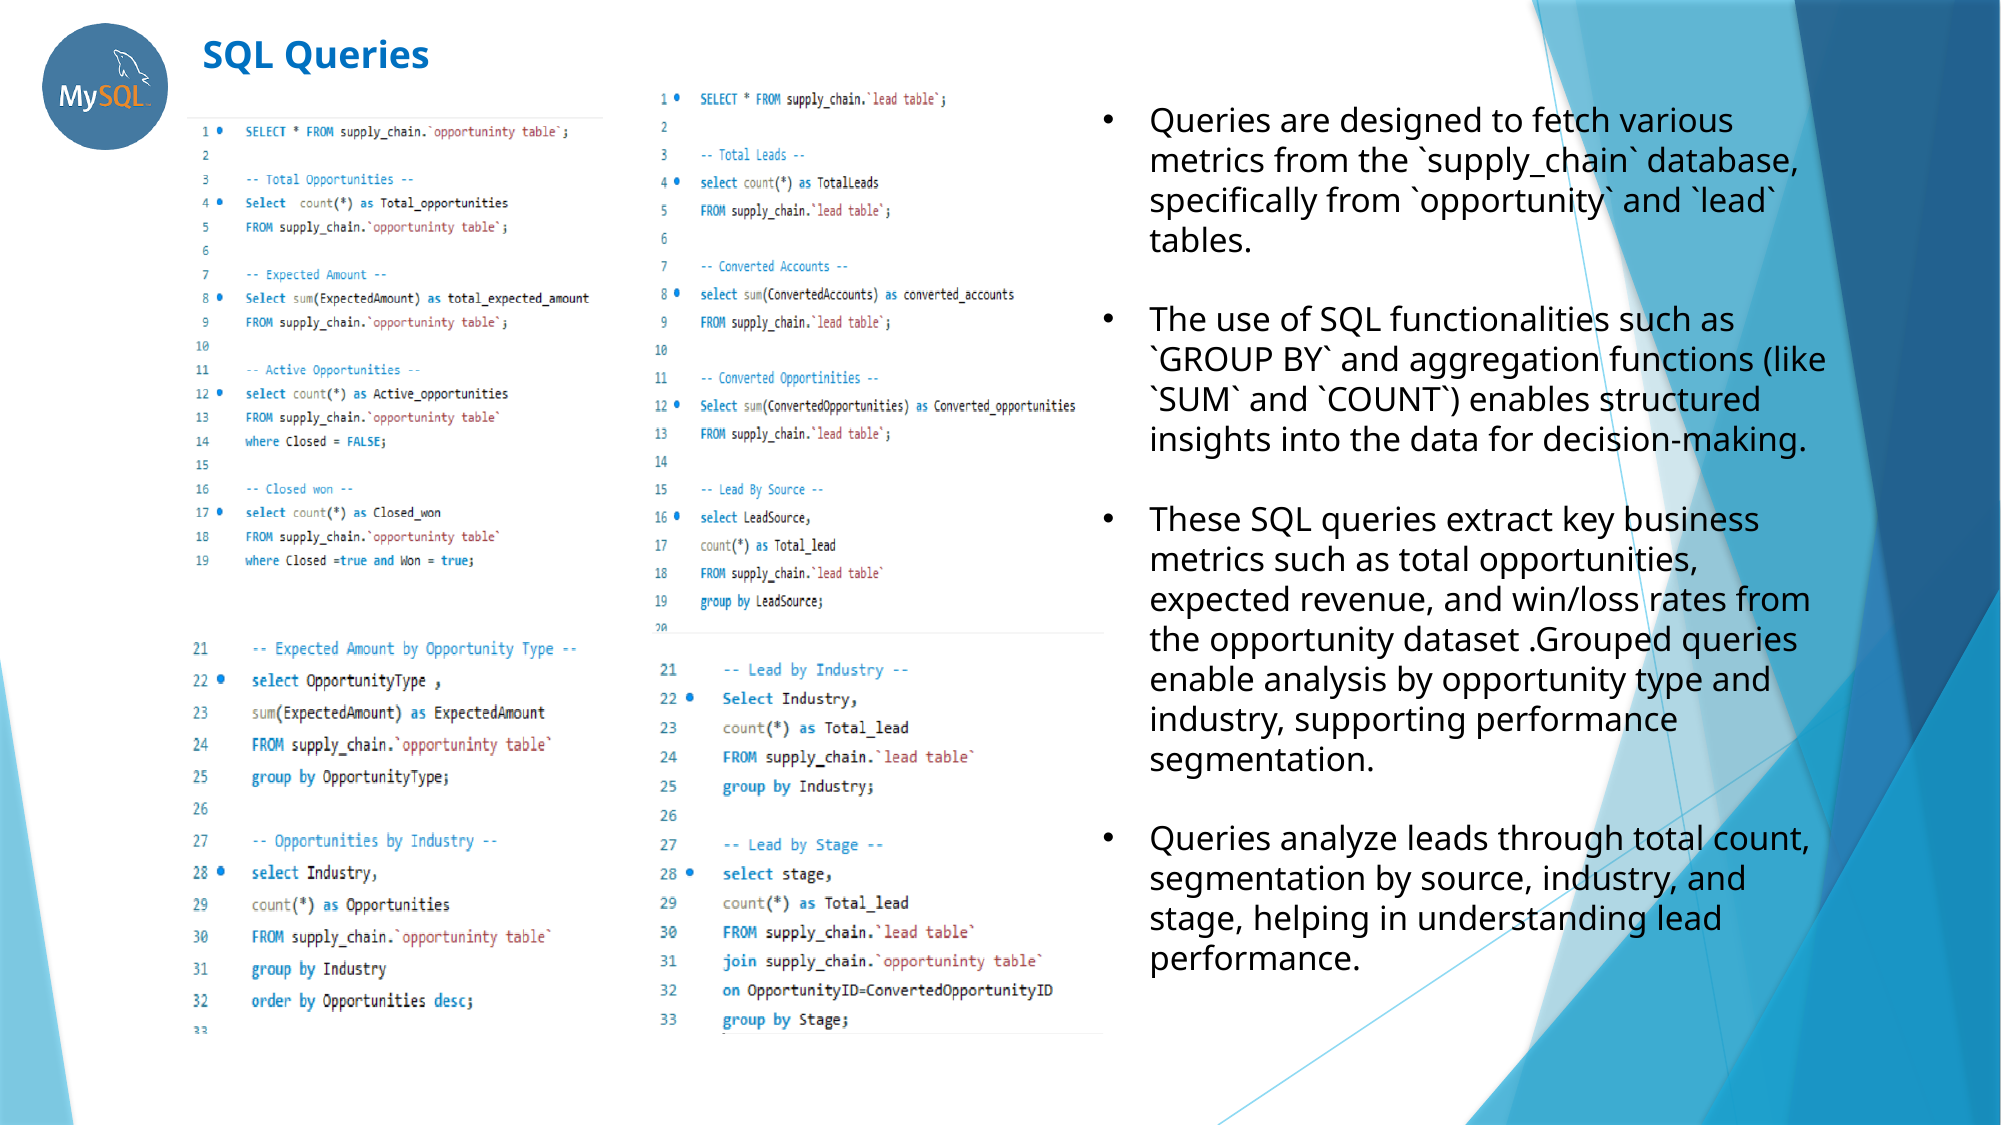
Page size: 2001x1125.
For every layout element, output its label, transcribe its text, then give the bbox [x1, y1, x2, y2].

text_box Queries are designed to fetch various metrics from the `supply_chain` database, specifically from `opportunity` and `lead` tables. The use of SQL functionalities such as `GROUP BY` and aggregation functions (like `SUM` and `COUNT`) enables structured insights into the data for decision-making. These SQL queries extract key business metrics such as total opportunities, expected revenue, and win/loss rates from the opportunity dataset .Grouped queries enable analysis by opportunity type and industry, supporting performance segmentation. Queries analyze leads through total count, segmentation by source, industry, and stage, helping in understanding lead performance. [1087, 91, 1858, 1125]
picture [187, 117, 604, 575]
picture [651, 86, 1104, 634]
picture [175, 627, 604, 1034]
picture [651, 654, 1104, 1034]
text_box SQL Queries [187, 23, 481, 84]
picture [41, 23, 169, 150]
